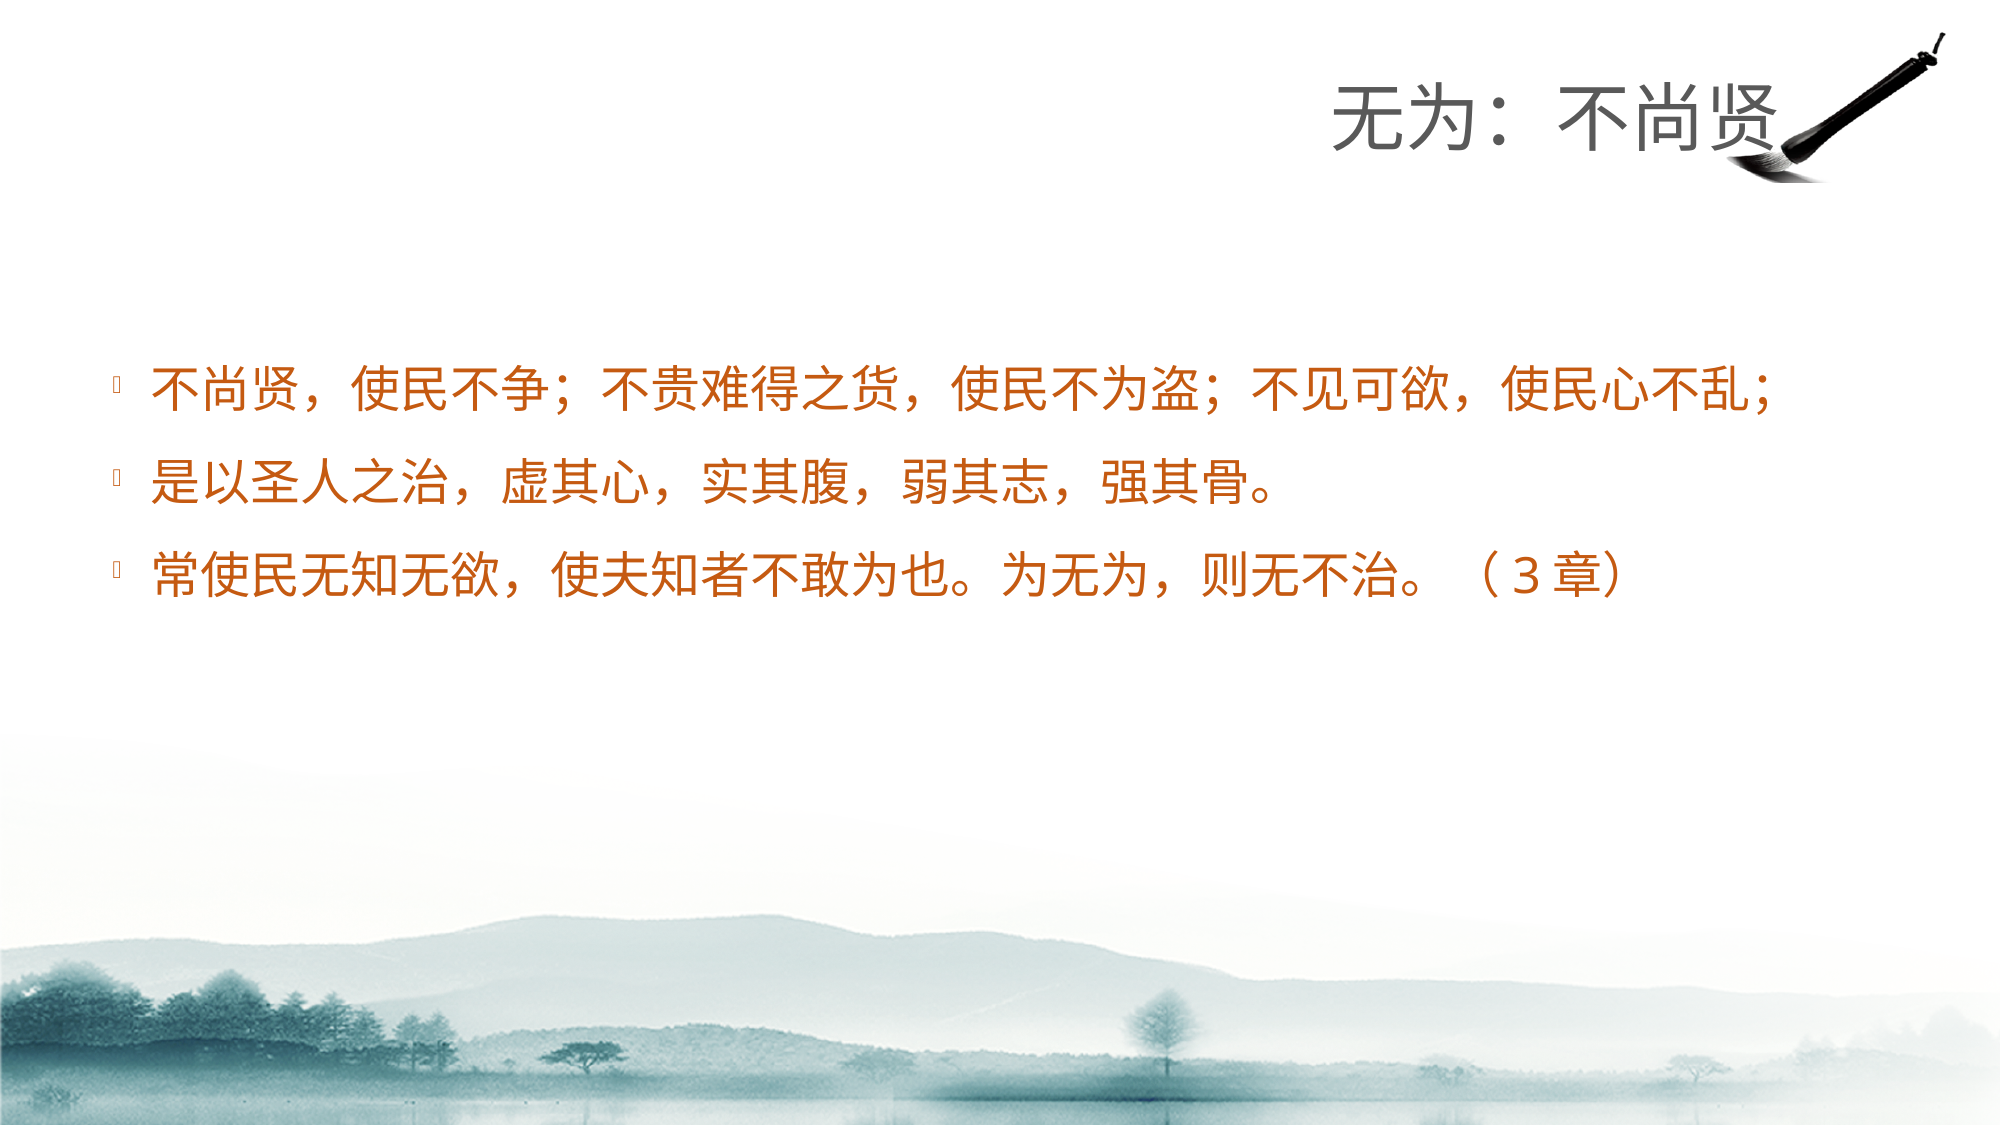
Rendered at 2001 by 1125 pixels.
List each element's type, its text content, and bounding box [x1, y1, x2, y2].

text_box 无为：不尚贤 [1316, 63, 1715, 137]
picture [0, 25, 2000, 1125]
